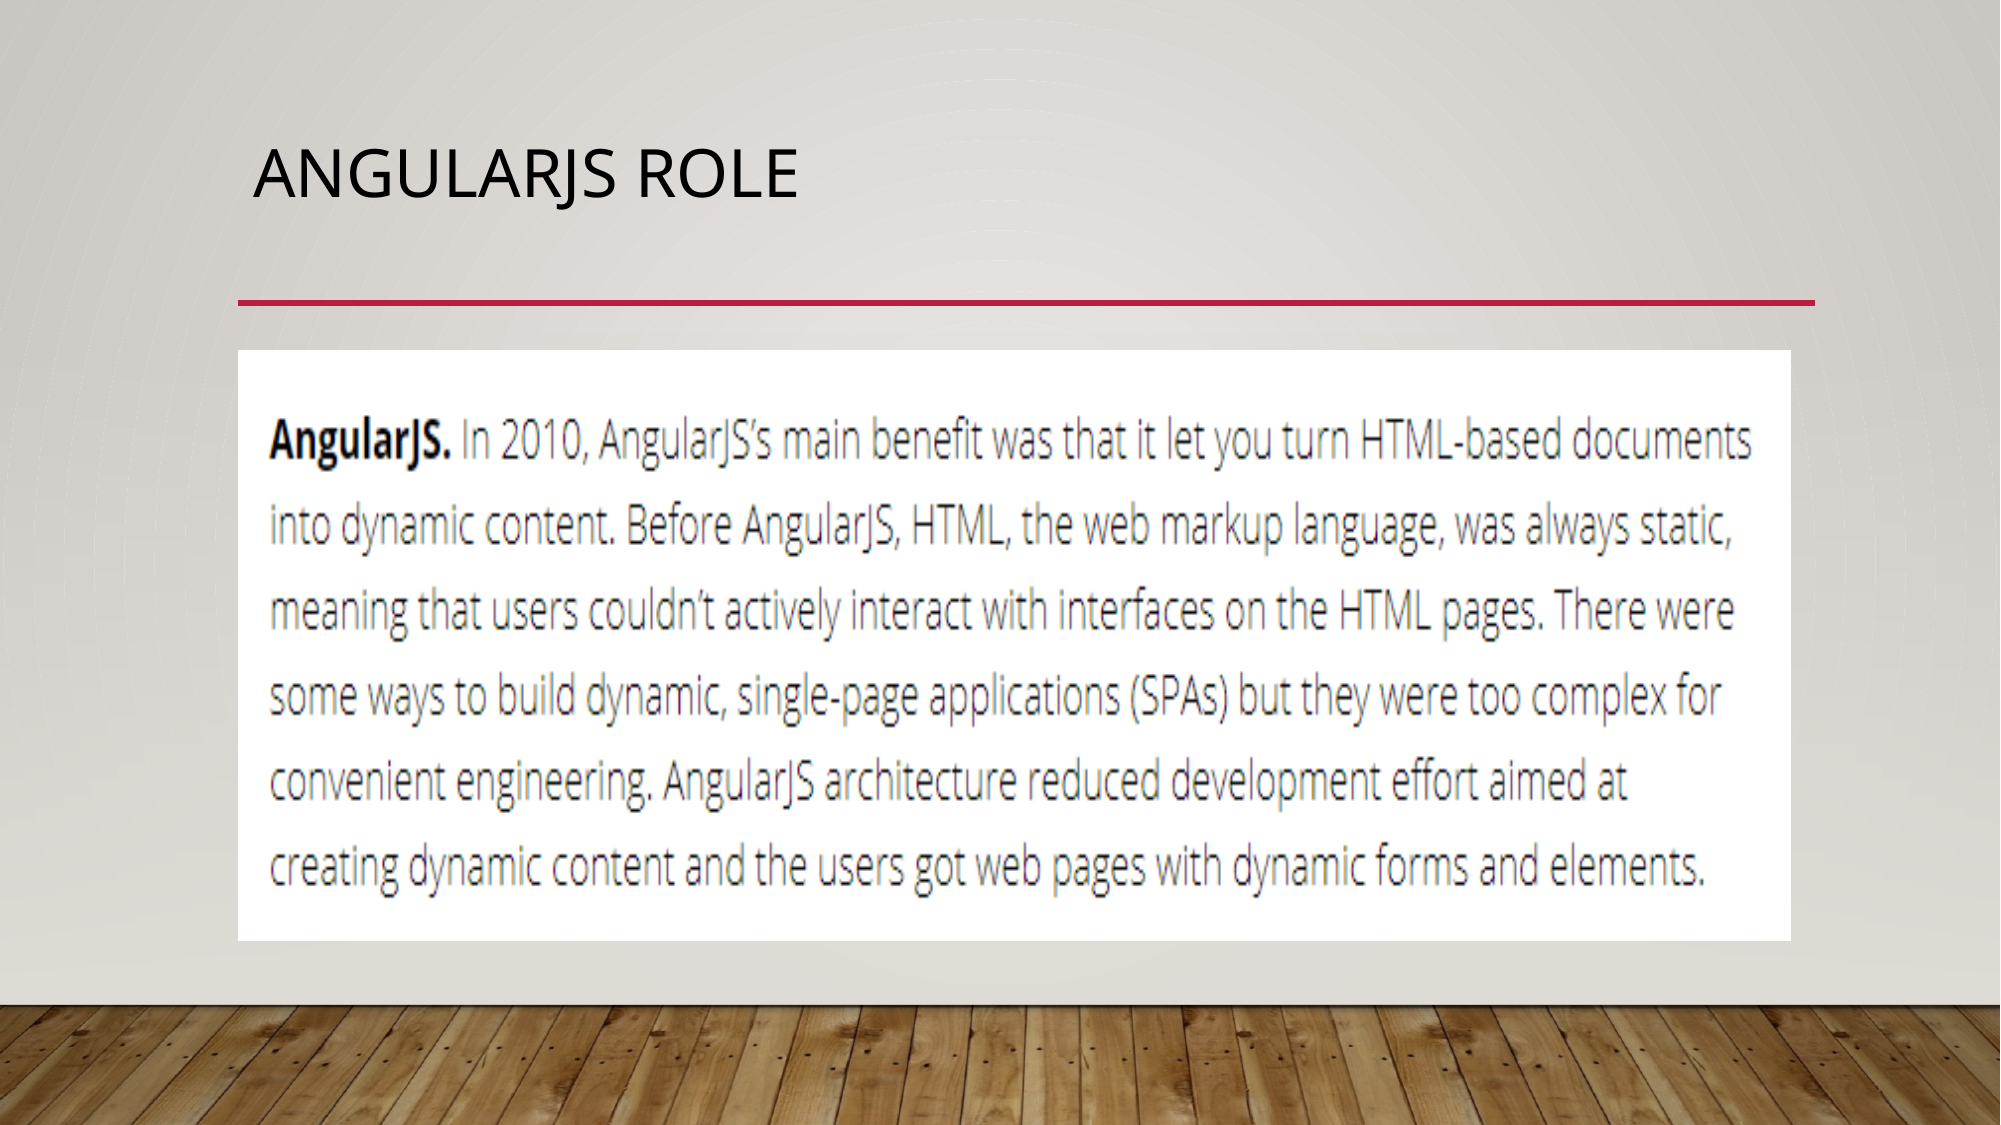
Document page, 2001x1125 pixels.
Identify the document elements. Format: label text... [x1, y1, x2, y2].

picture [0, 1005, 2000, 1125]
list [237, 350, 1791, 942]
title Angularjs role [238, 131, 1814, 305]
